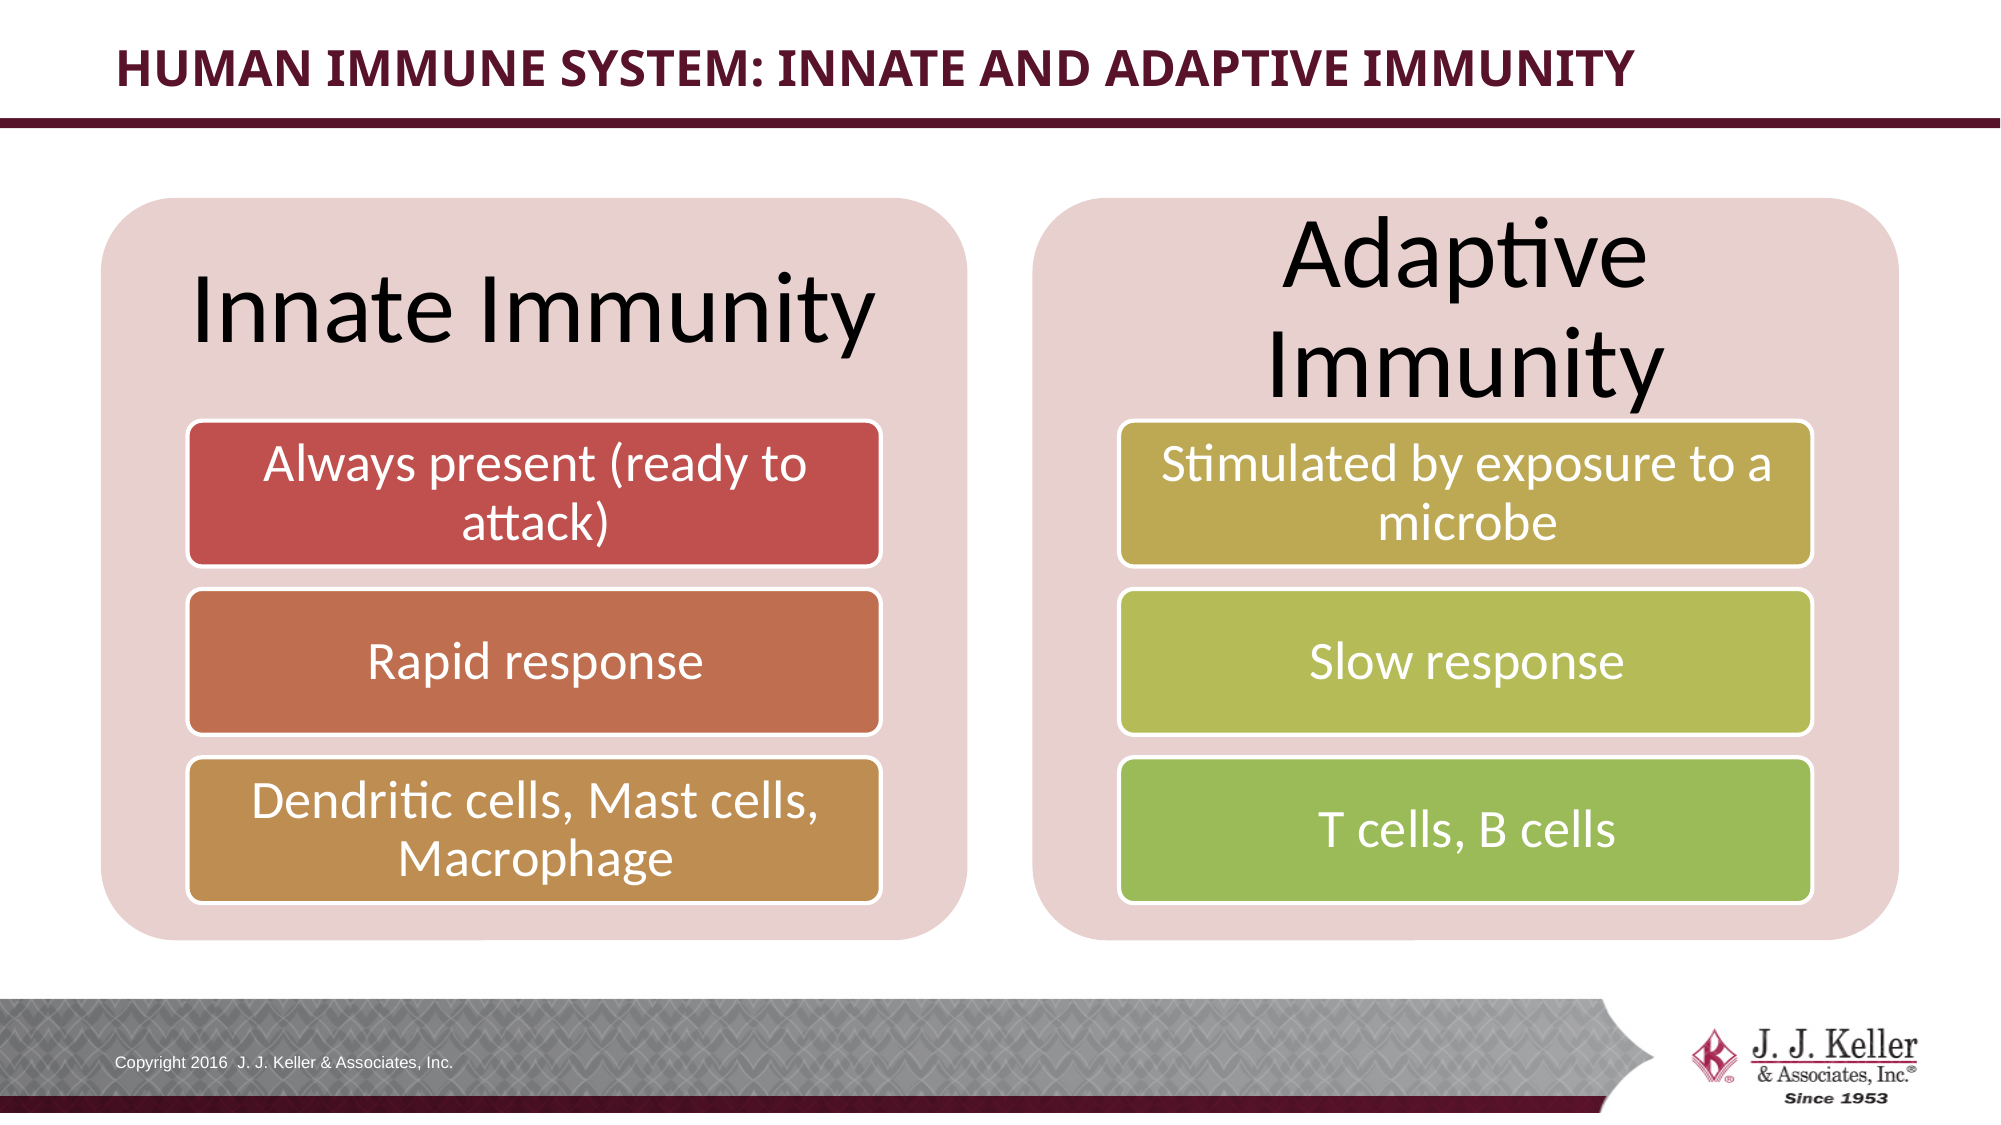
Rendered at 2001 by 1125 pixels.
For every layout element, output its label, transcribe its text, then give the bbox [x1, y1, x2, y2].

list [99, 197, 1901, 941]
title Human immune system: innate and adaptive immunity [99, 4, 1900, 128]
picture [0, 0, 2001, 1125]
